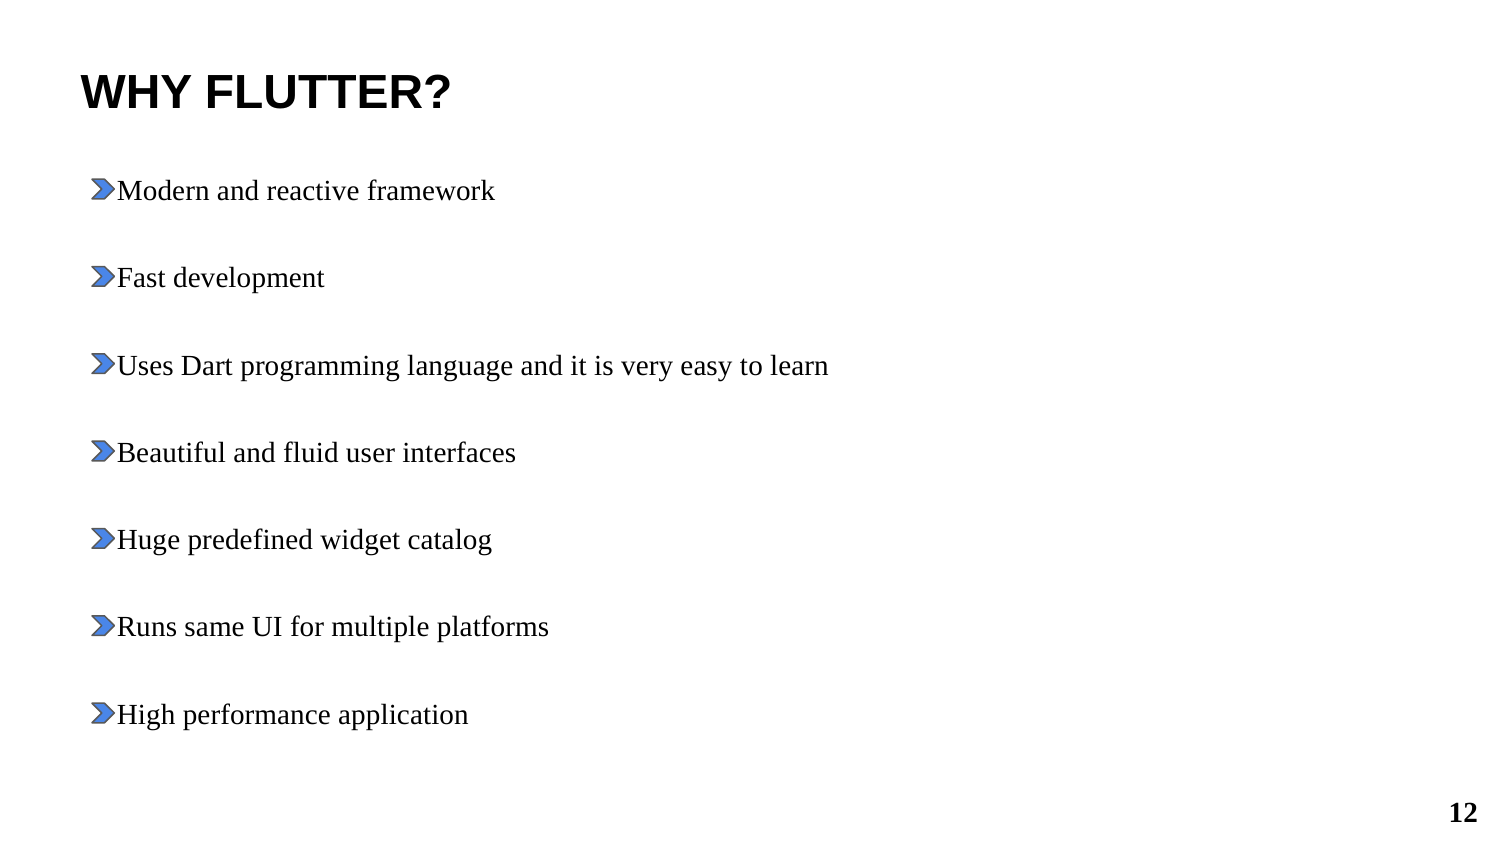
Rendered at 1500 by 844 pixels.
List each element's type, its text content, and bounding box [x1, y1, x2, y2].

text_box Fast development [101, 243, 906, 309]
text_box [92, 266, 115, 287]
text_box [92, 615, 115, 636]
text_box [92, 179, 115, 199]
text_box 12 [1433, 778, 1500, 843]
text_box Runs same UI for multiple platforms [101, 592, 906, 658]
text_box High performance application [101, 680, 906, 745]
text_box [92, 528, 115, 549]
text_box [92, 353, 115, 374]
text_box Uses Dart programming language and it is very easy to learn [101, 330, 906, 396]
text_box WHY FLUTTER? [65, 46, 869, 134]
text_box [92, 441, 115, 461]
text_box Huge predefined widget catalog [101, 505, 906, 571]
text_box [92, 703, 115, 723]
text_box Beautiful and fluid user interfaces [101, 418, 906, 484]
text_box Modern and reactive framework [101, 156, 906, 222]
